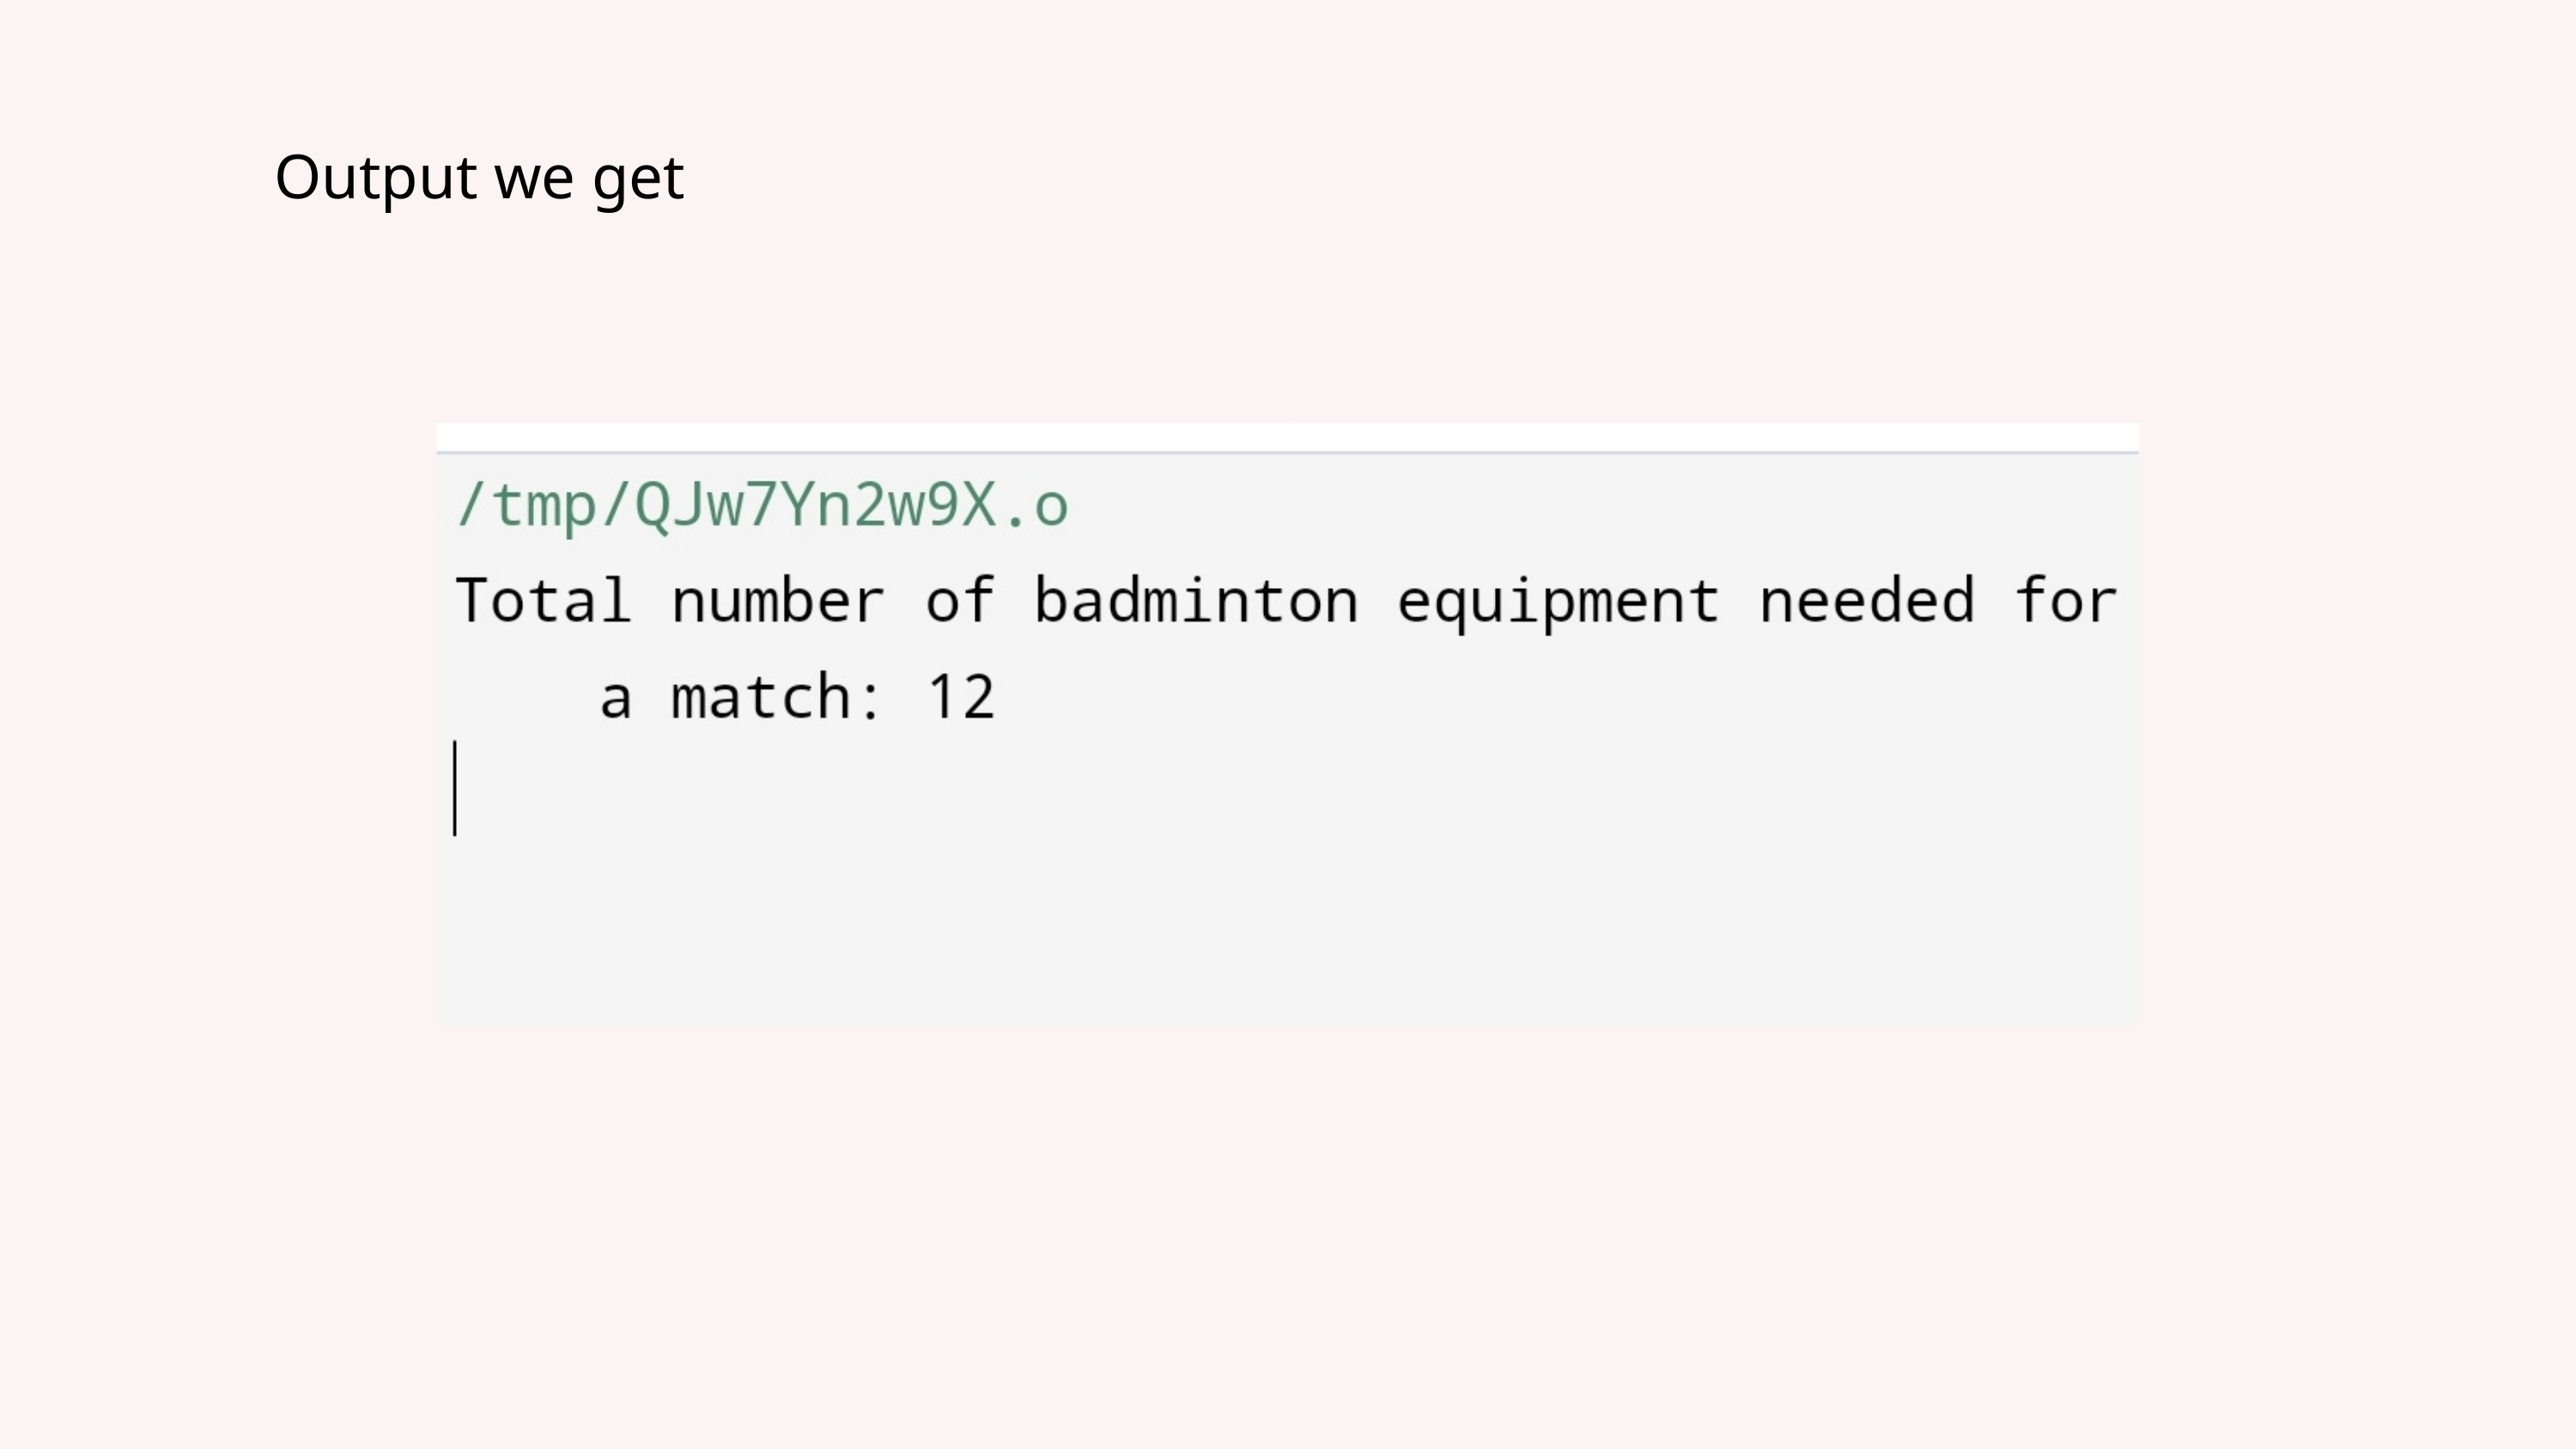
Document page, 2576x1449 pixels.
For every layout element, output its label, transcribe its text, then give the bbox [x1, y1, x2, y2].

text_box Output we get [0, 125, 1331, 212]
text_box [436, 423, 2139, 1026]
